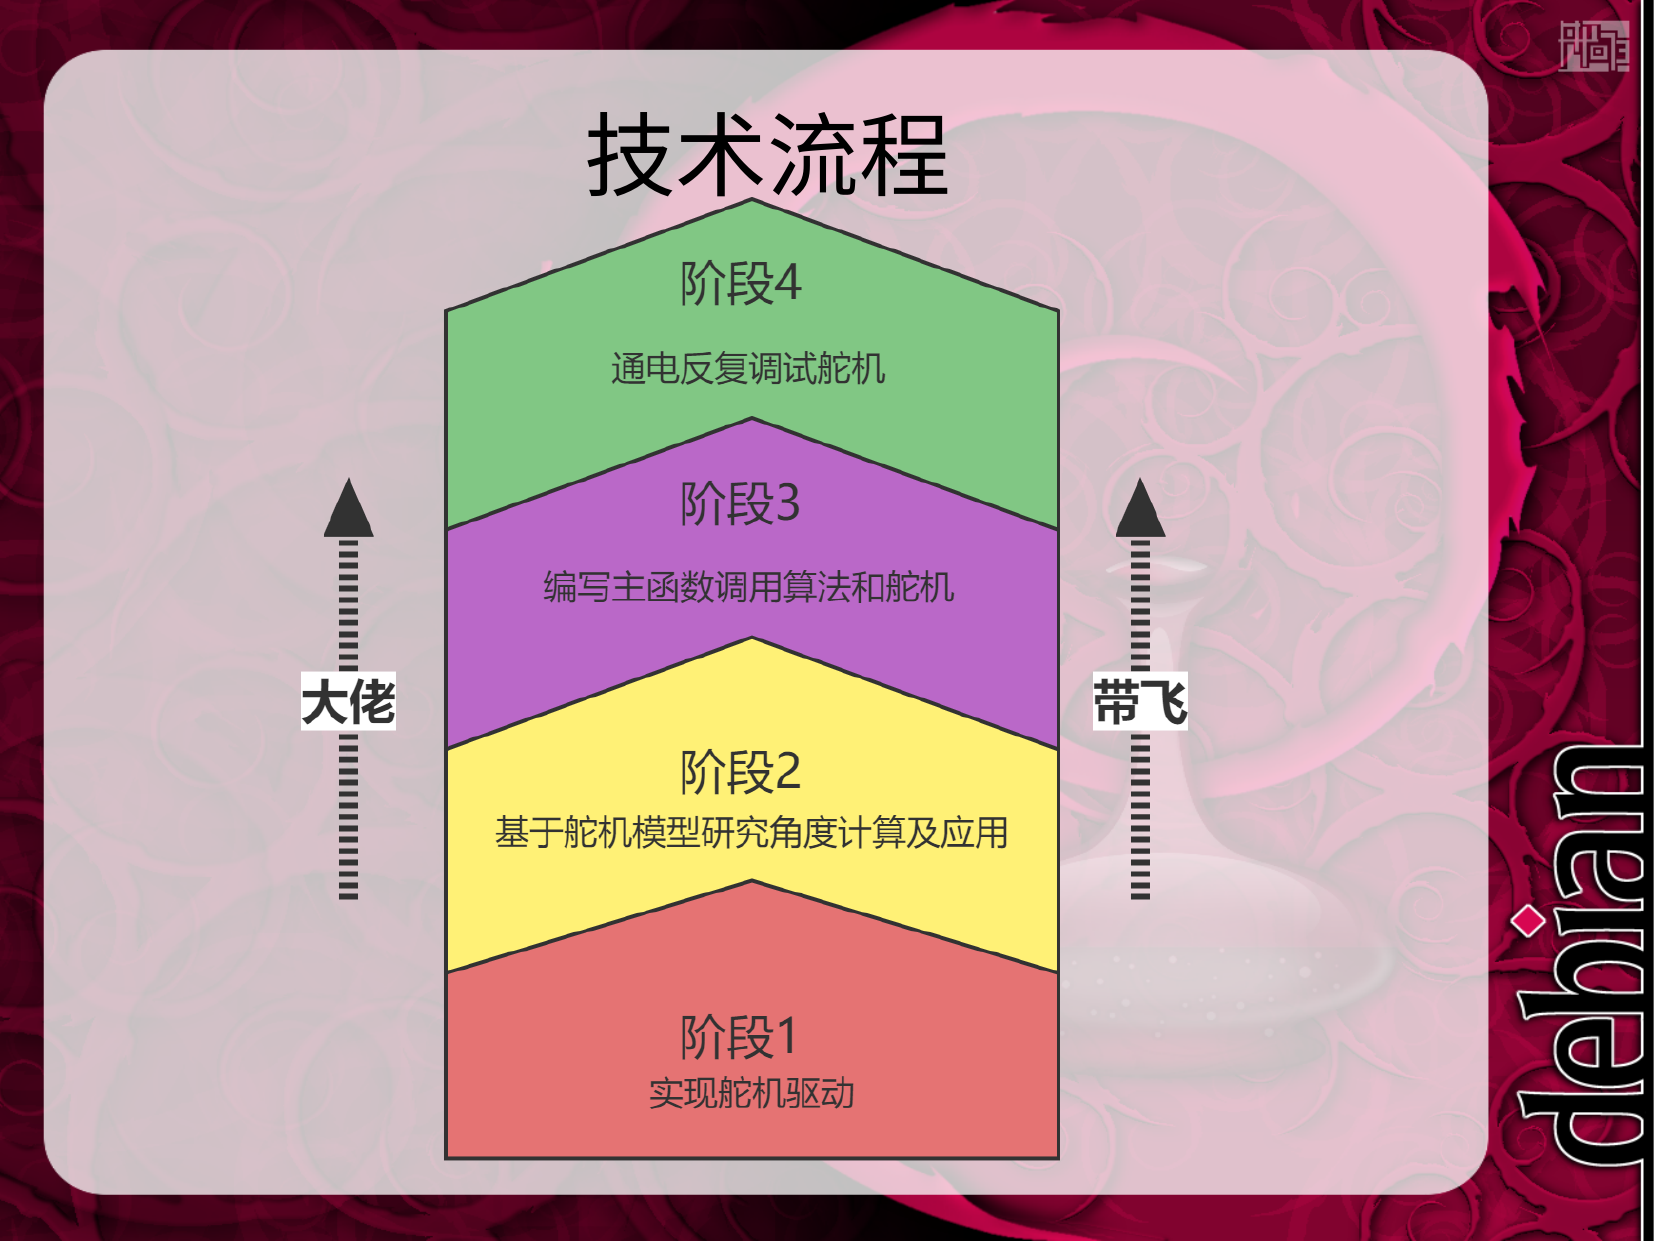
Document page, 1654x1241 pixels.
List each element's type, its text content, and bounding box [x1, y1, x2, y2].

title 技术流程 [59, 49, 1477, 257]
picture [0, 0, 1654, 1241]
